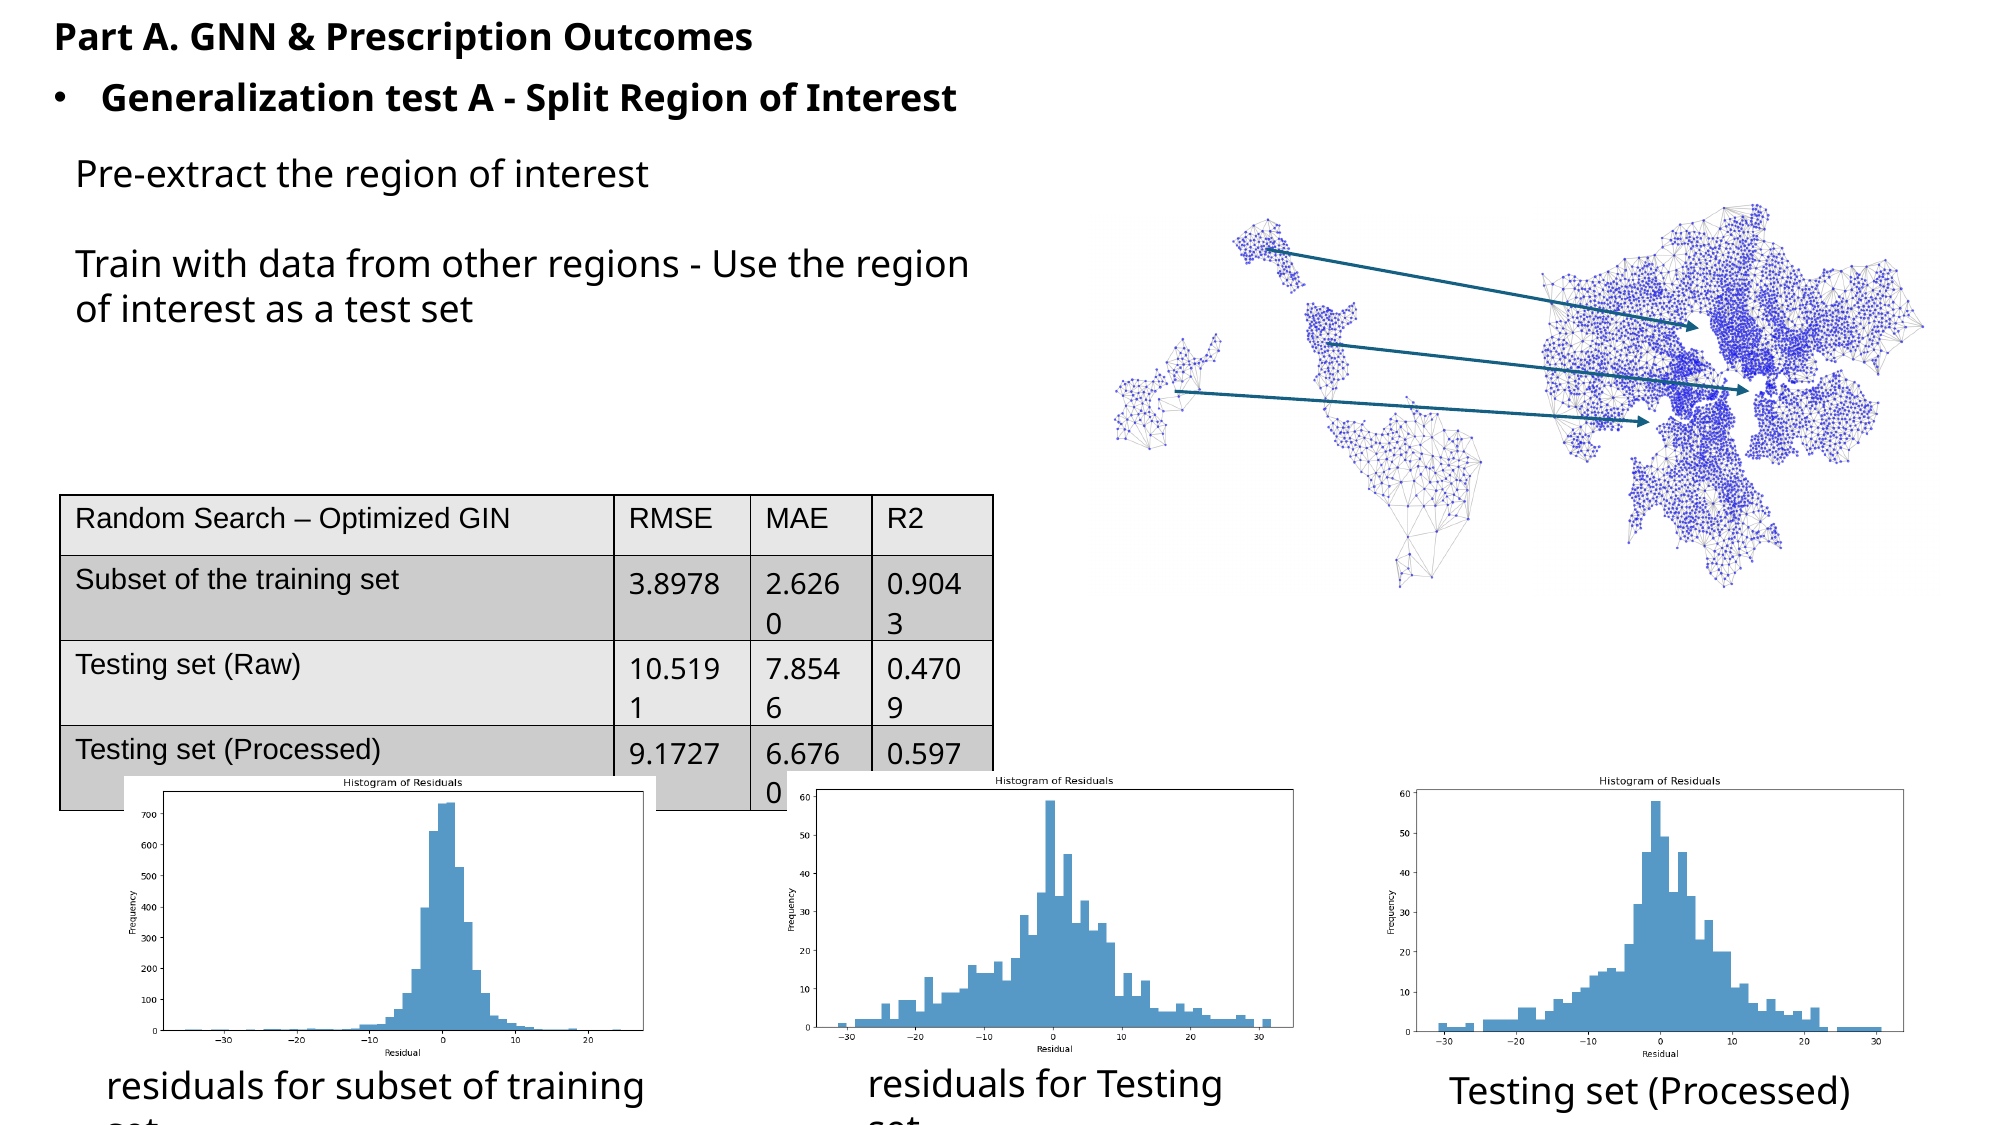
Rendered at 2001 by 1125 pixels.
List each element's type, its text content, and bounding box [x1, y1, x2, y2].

picture [1087, 214, 1510, 597]
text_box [1326, 343, 1750, 392]
table_cell 0.4709 [873, 641, 992, 725]
table_cell 2.6260 [751, 556, 871, 640]
table_cell 3.8978 [615, 556, 750, 640]
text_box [1174, 390, 1651, 423]
text_box Generalization test A - Split Region of Interest [39, 66, 1068, 127]
table_cell 0.9043 [873, 556, 992, 640]
table_cell 10.5191 [615, 641, 750, 725]
text_box Testing set (Processed) [1351, 1060, 1949, 1120]
table_header Random Search – Optimized GIN [61, 496, 613, 555]
picture [123, 776, 656, 1061]
text_box residuals for subset of training set [91, 1054, 689, 1125]
picture [1531, 200, 1941, 597]
text_box residuals for Testing set [852, 1056, 1283, 1125]
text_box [1266, 248, 1700, 329]
table_header R2 [873, 496, 992, 555]
table_cell Testing set (Raw) [61, 641, 613, 725]
table_cell 7.8546 [751, 641, 871, 725]
table_header RMSE [615, 496, 750, 555]
table_cell Testing set (Processed) [61, 726, 613, 810]
table_cell 9.1727 [615, 726, 750, 810]
table_cell 6.6760 [751, 726, 871, 810]
table_cell Subset of the training set [61, 556, 613, 640]
table_cell 0.5977 [873, 726, 992, 771]
text_box Part A. GNN & Prescription Outcomes [39, 5, 1887, 66]
picture [786, 771, 1302, 1056]
table_header MAE [751, 496, 871, 555]
text_box Pre-extract the region of interest Train with data from other regions - Use the region of interest as a test set [60, 142, 1000, 338]
picture [1373, 768, 1926, 1071]
